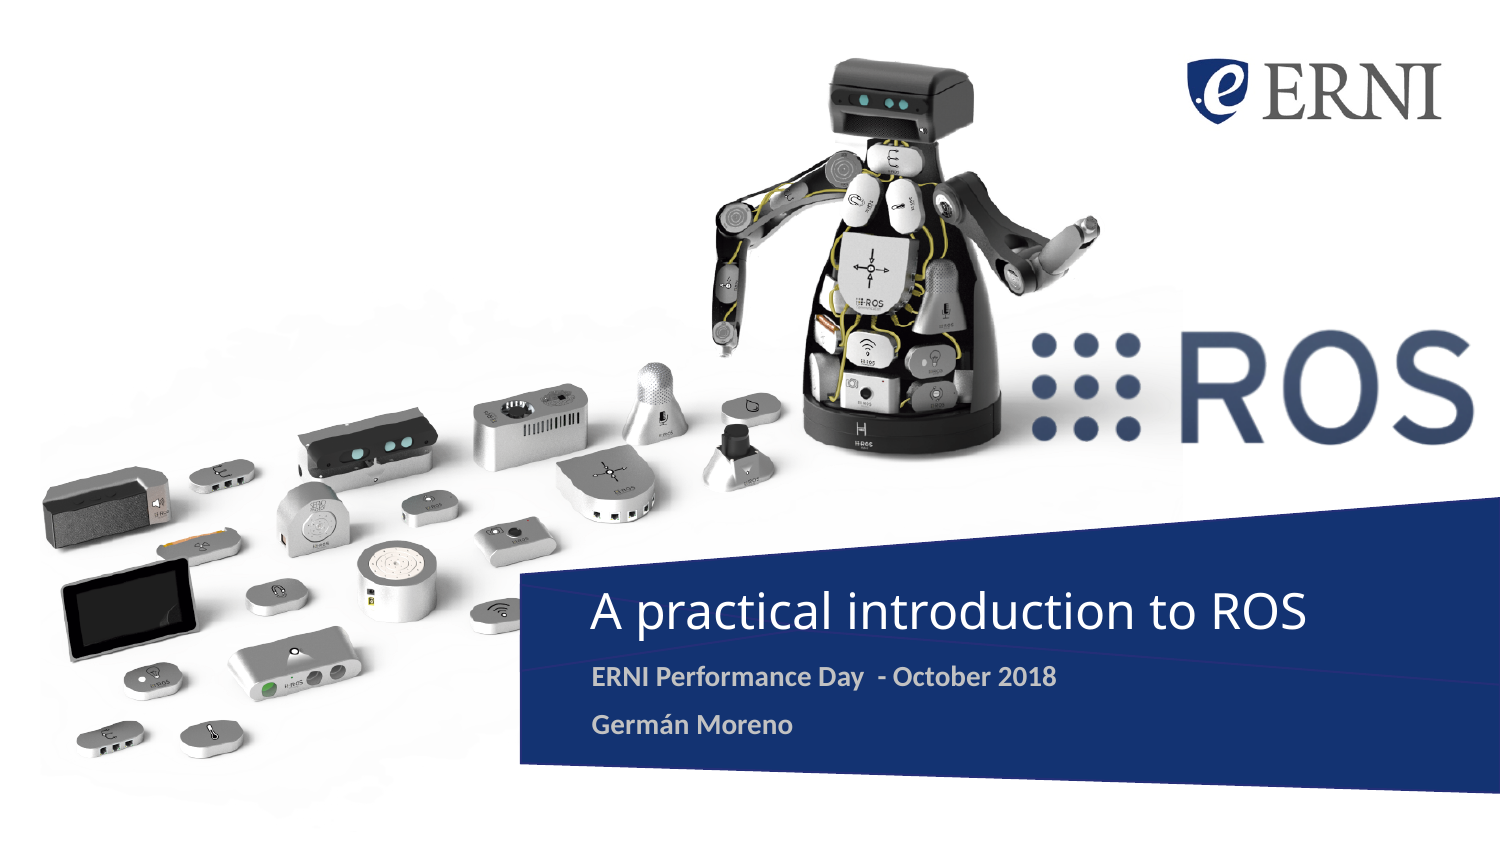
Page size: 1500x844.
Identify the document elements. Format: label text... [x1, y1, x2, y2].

picture [40, 0, 1500, 841]
title A practical introduction to ROS [585, 583, 1440, 644]
list ERNI Performance Day - October 2018 Germán Moreno [586, 656, 1441, 718]
